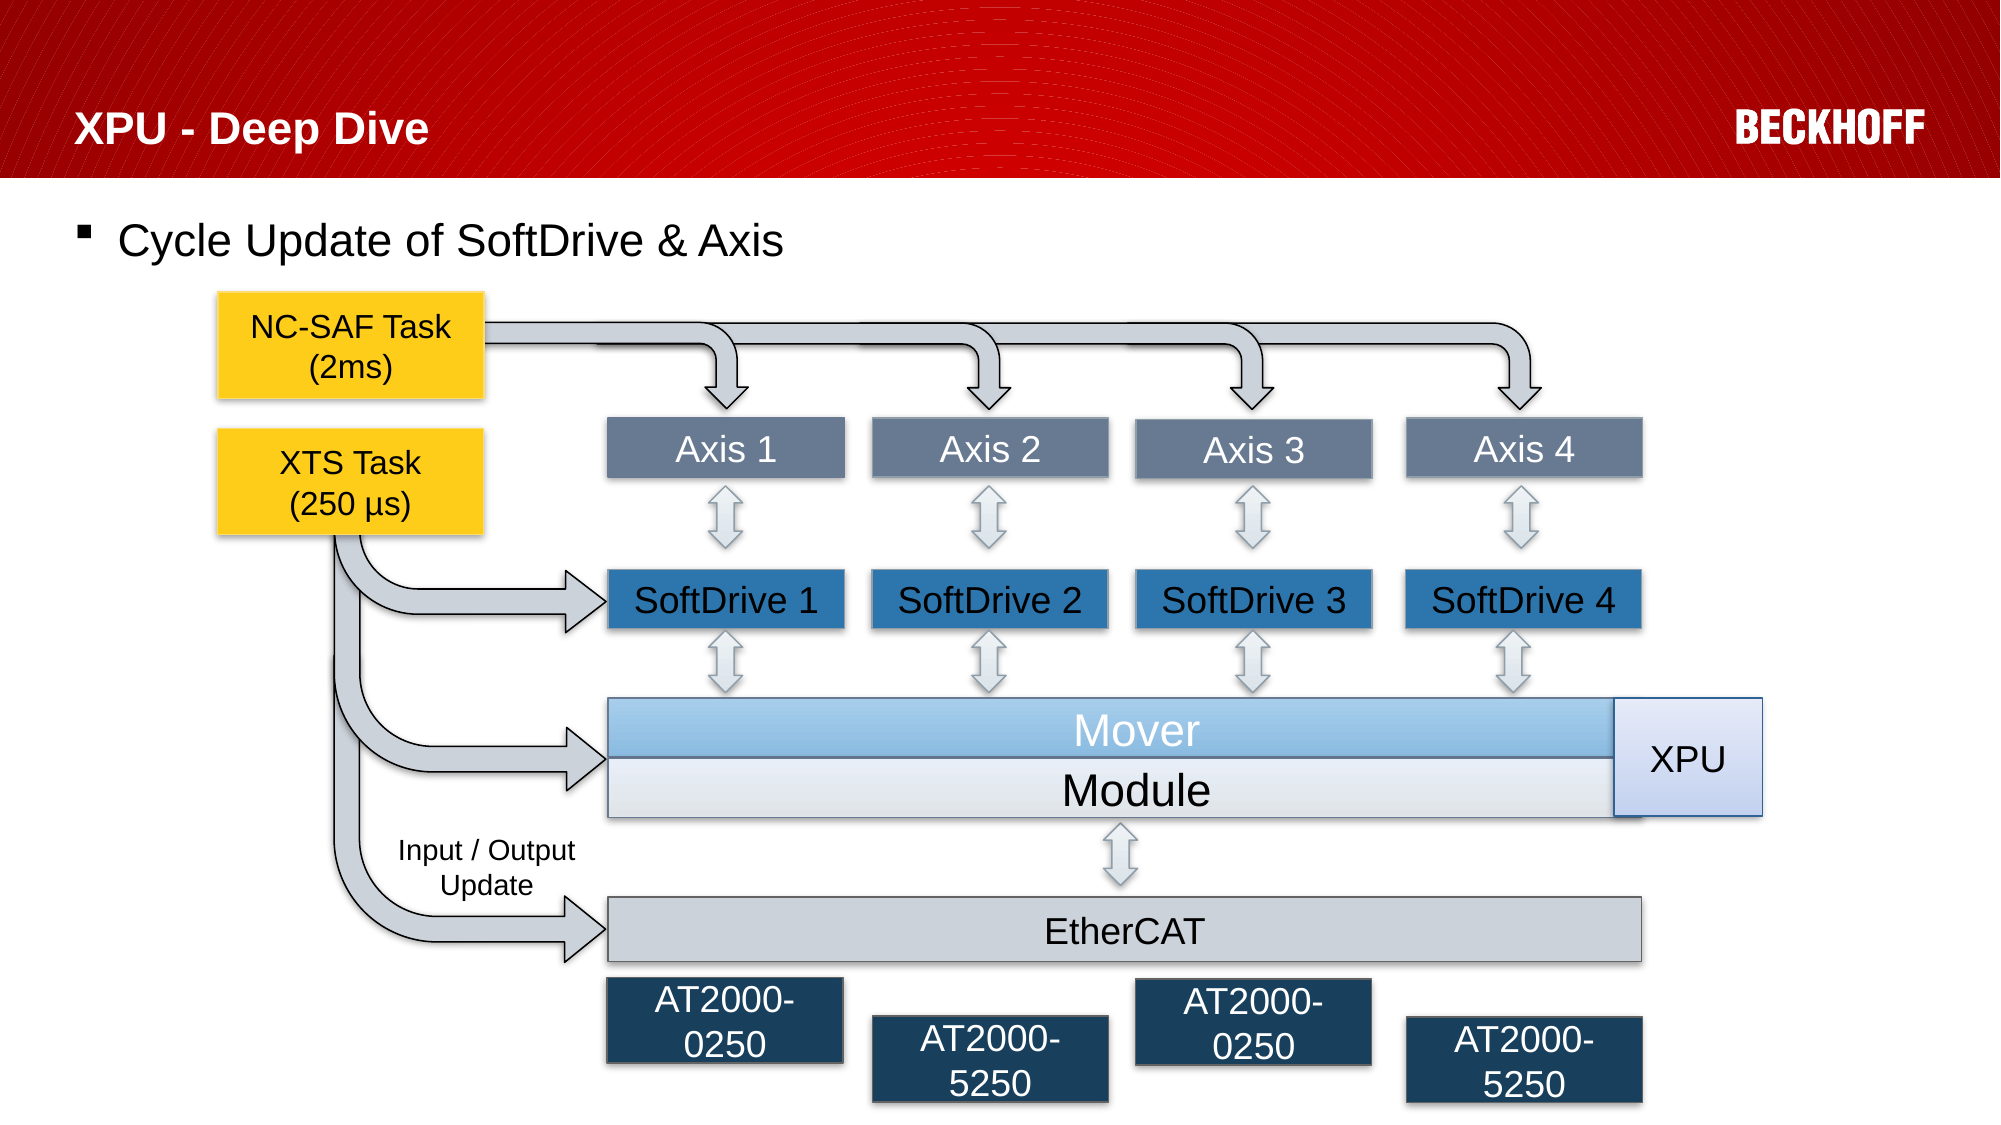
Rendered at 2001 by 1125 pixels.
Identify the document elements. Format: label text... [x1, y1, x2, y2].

list Cycle Update of SoftDrive & Axis [0, 178, 1663, 1054]
picture [1727, 98, 1934, 155]
title XPU - Deep Dive [0, 73, 1663, 178]
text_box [217, 291, 1763, 1103]
